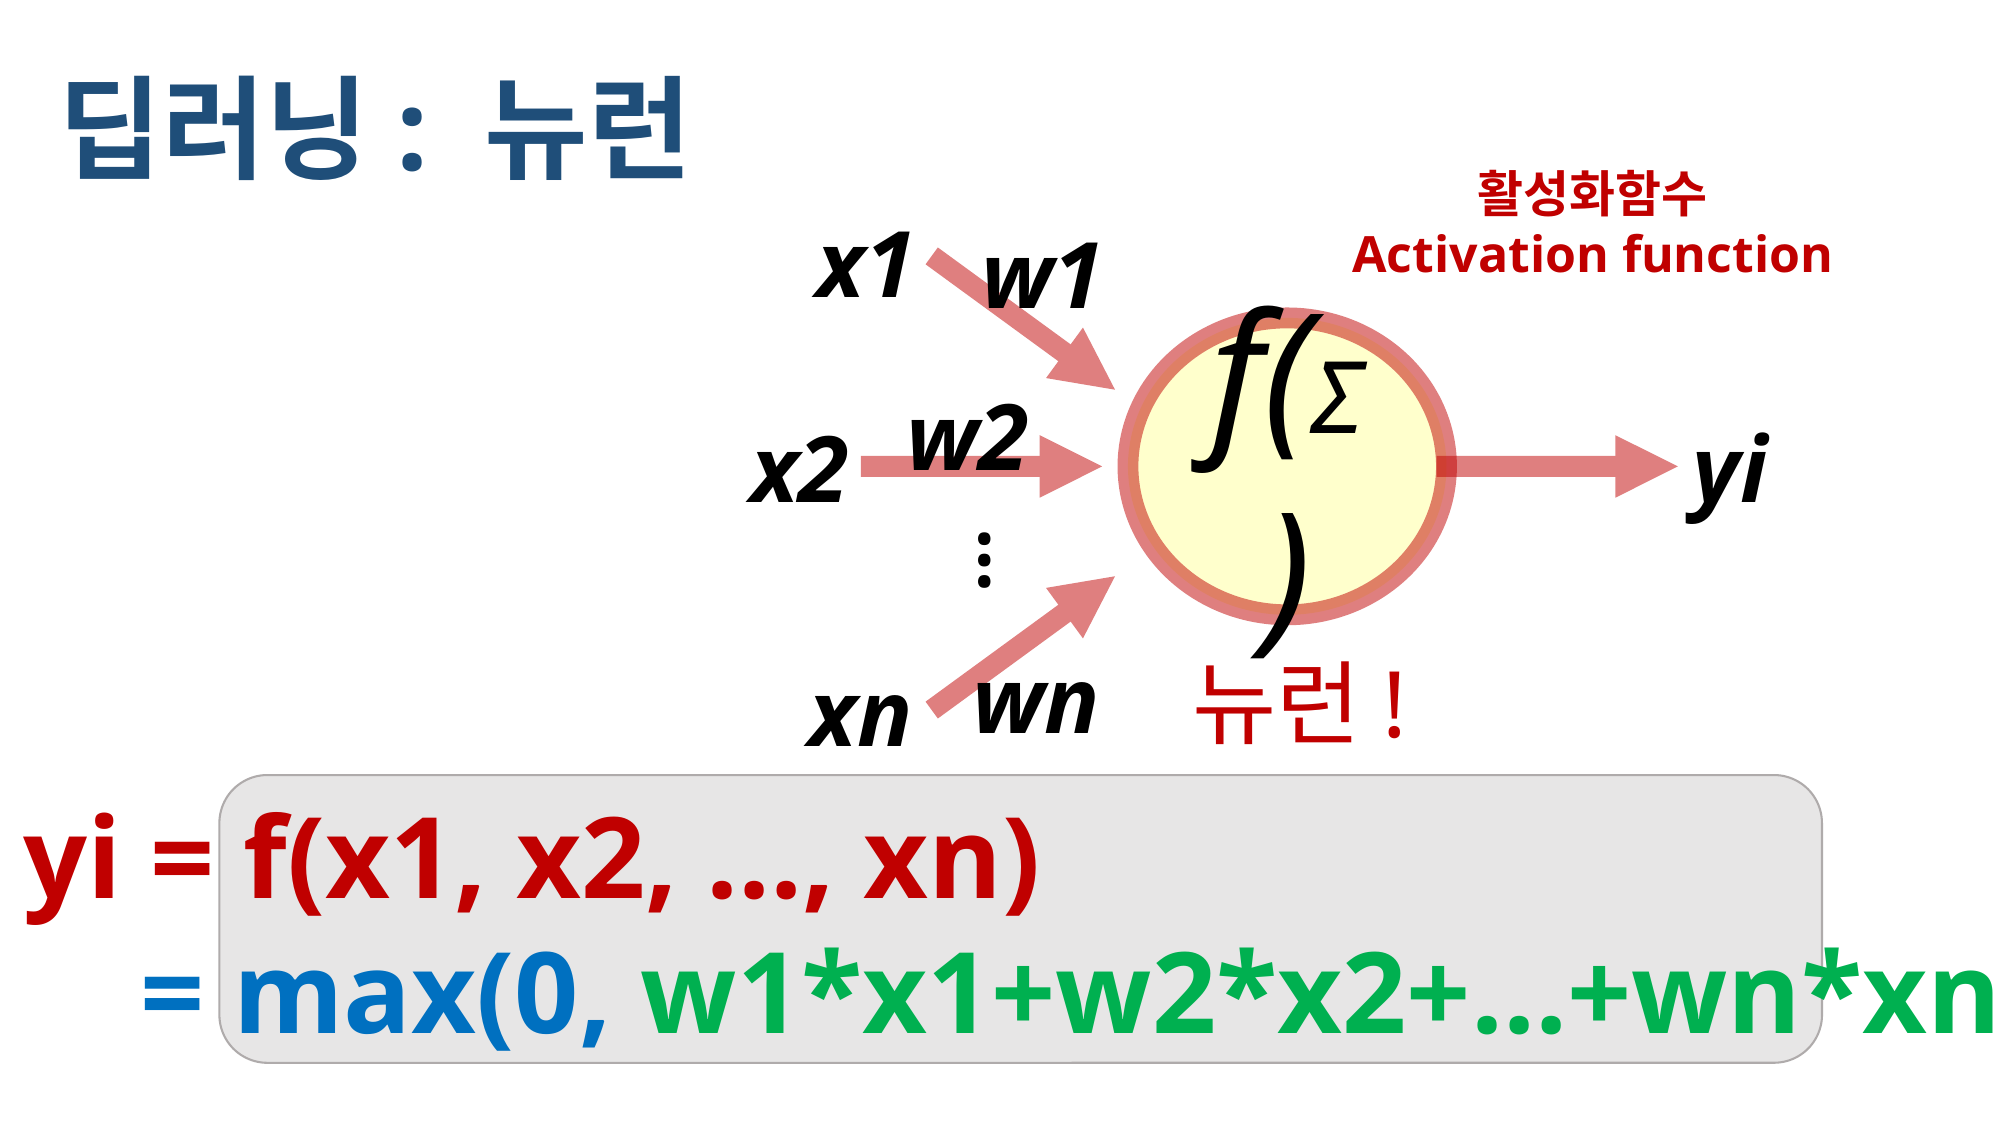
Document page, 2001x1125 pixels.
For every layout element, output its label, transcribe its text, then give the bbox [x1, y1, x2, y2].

text_box 활성화함수 Activation function [1337, 154, 1849, 290]
text_box 딥러닝: 뉴런 [44, 50, 707, 201]
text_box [746, 198, 1773, 774]
text_box [248, 774, 1794, 778]
text_box yi = f(x1, x2, …, xn) = max(0, w1*x1+w2*x2+…+wn*xn) [8, 778, 2000, 1063]
